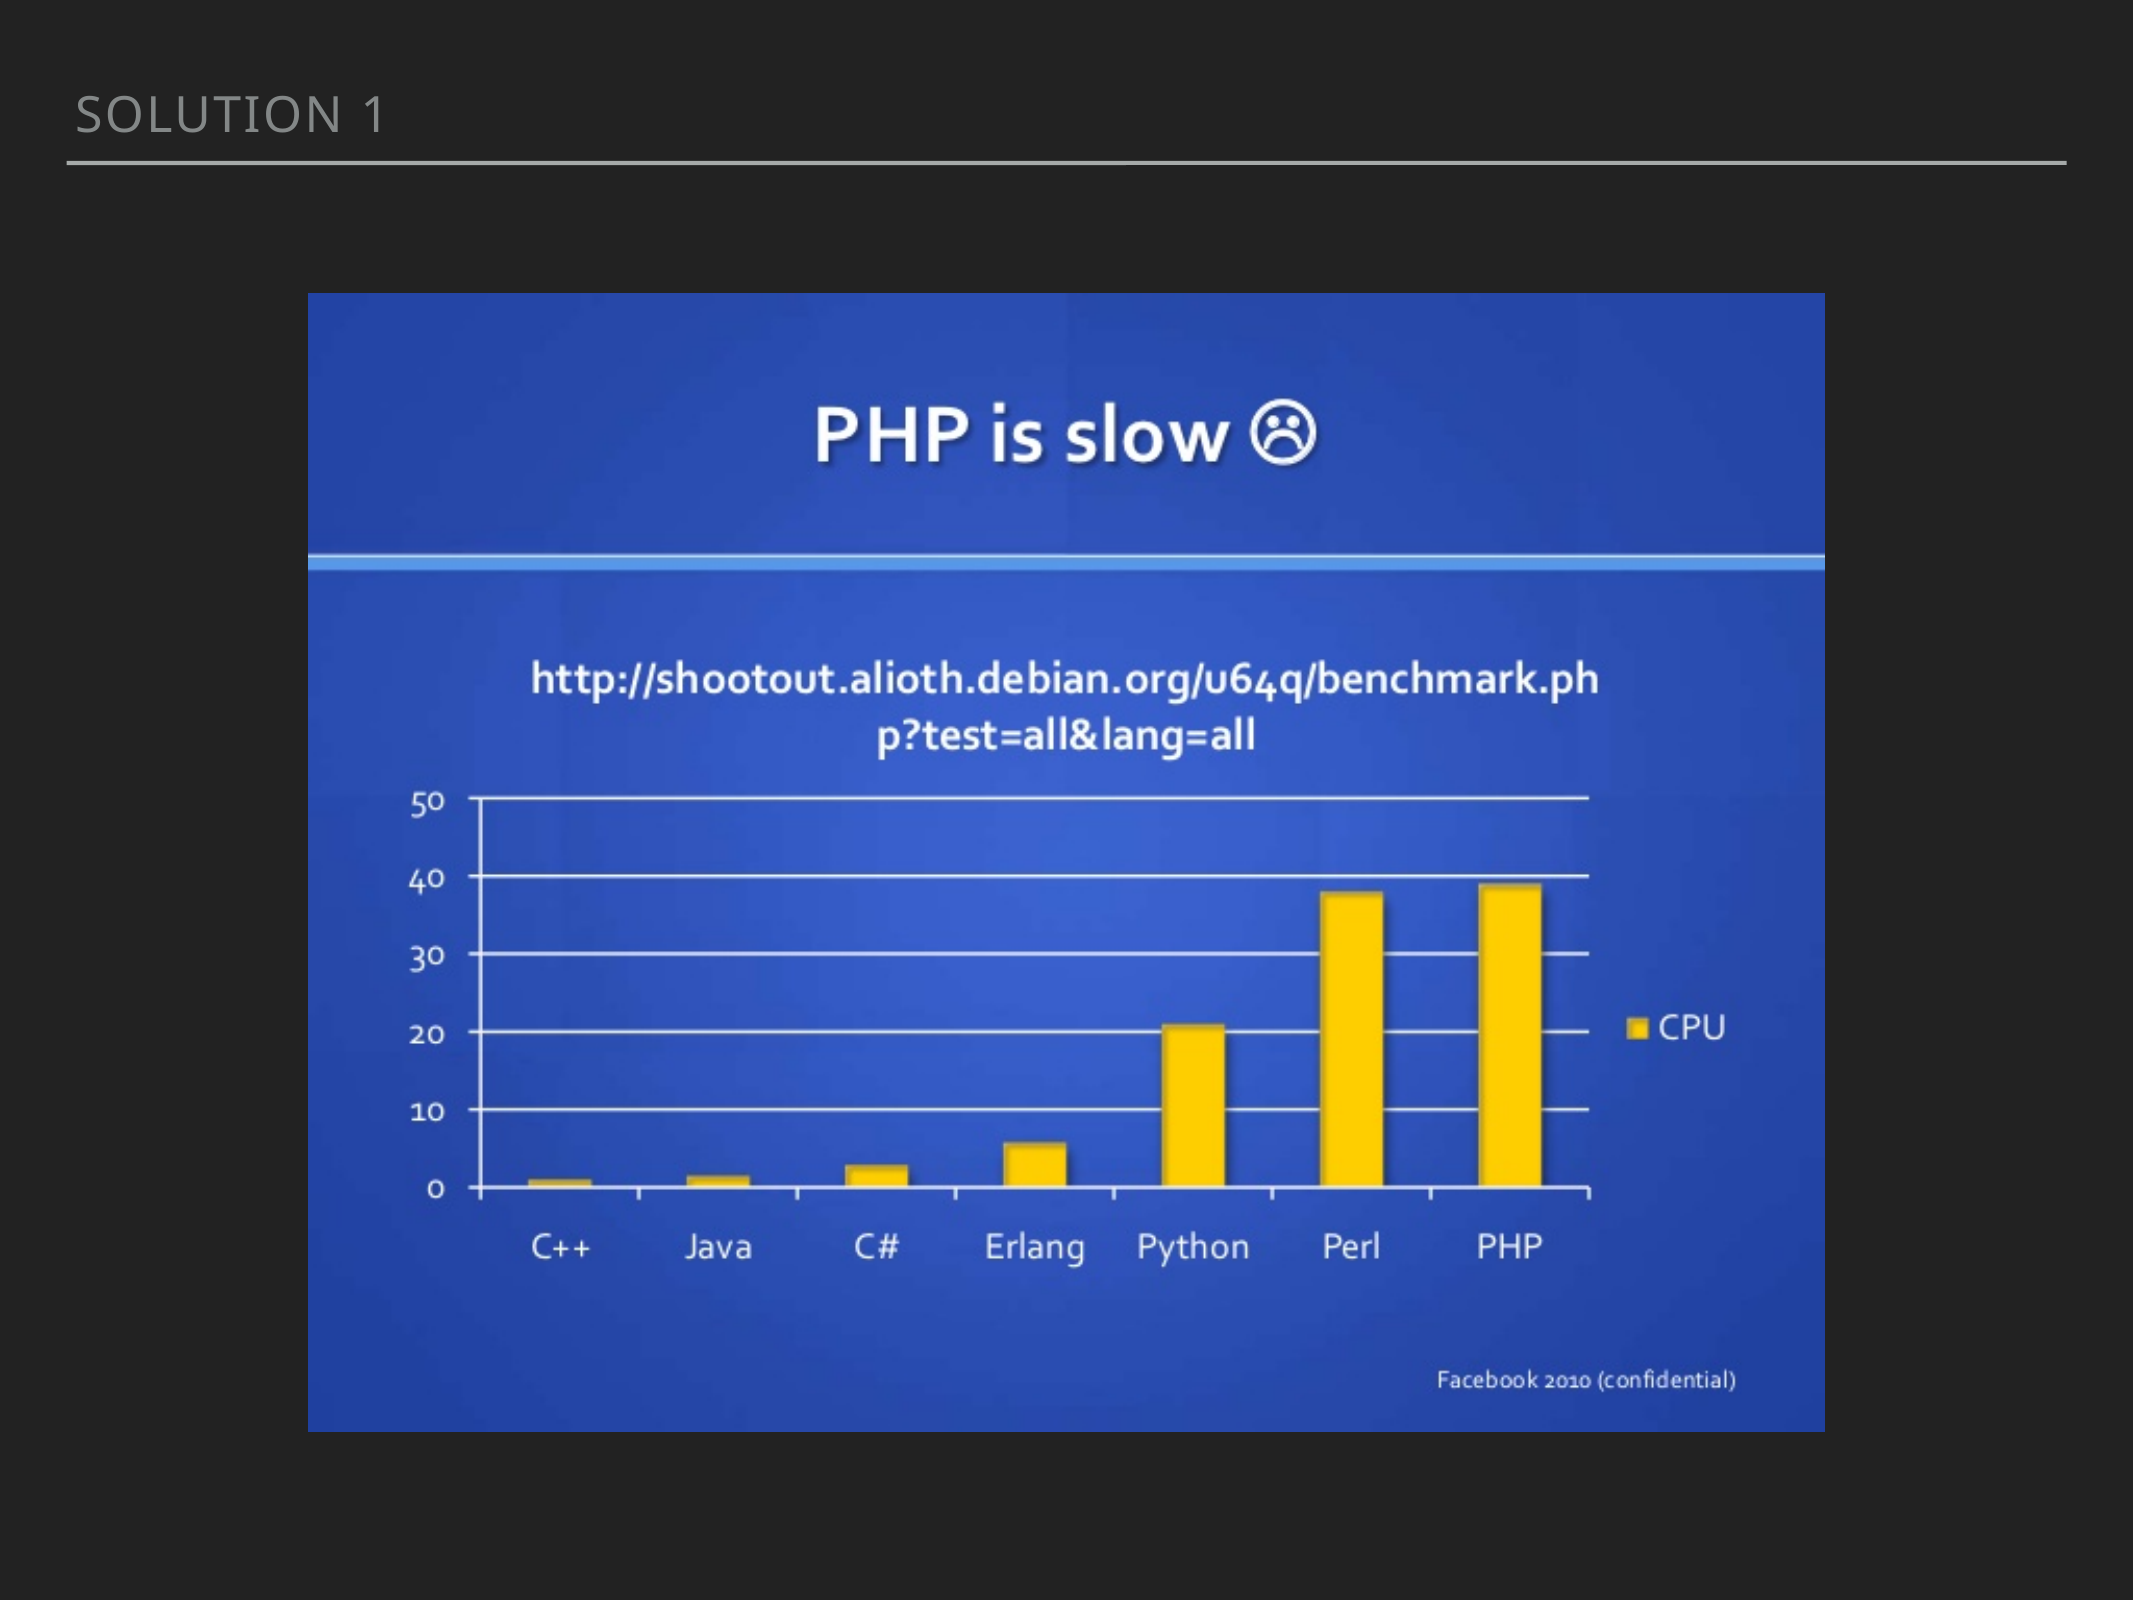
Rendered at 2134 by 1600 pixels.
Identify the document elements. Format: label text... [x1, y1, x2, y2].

list solution 1 [66, 74, 1901, 151]
picture [308, 293, 1826, 1432]
